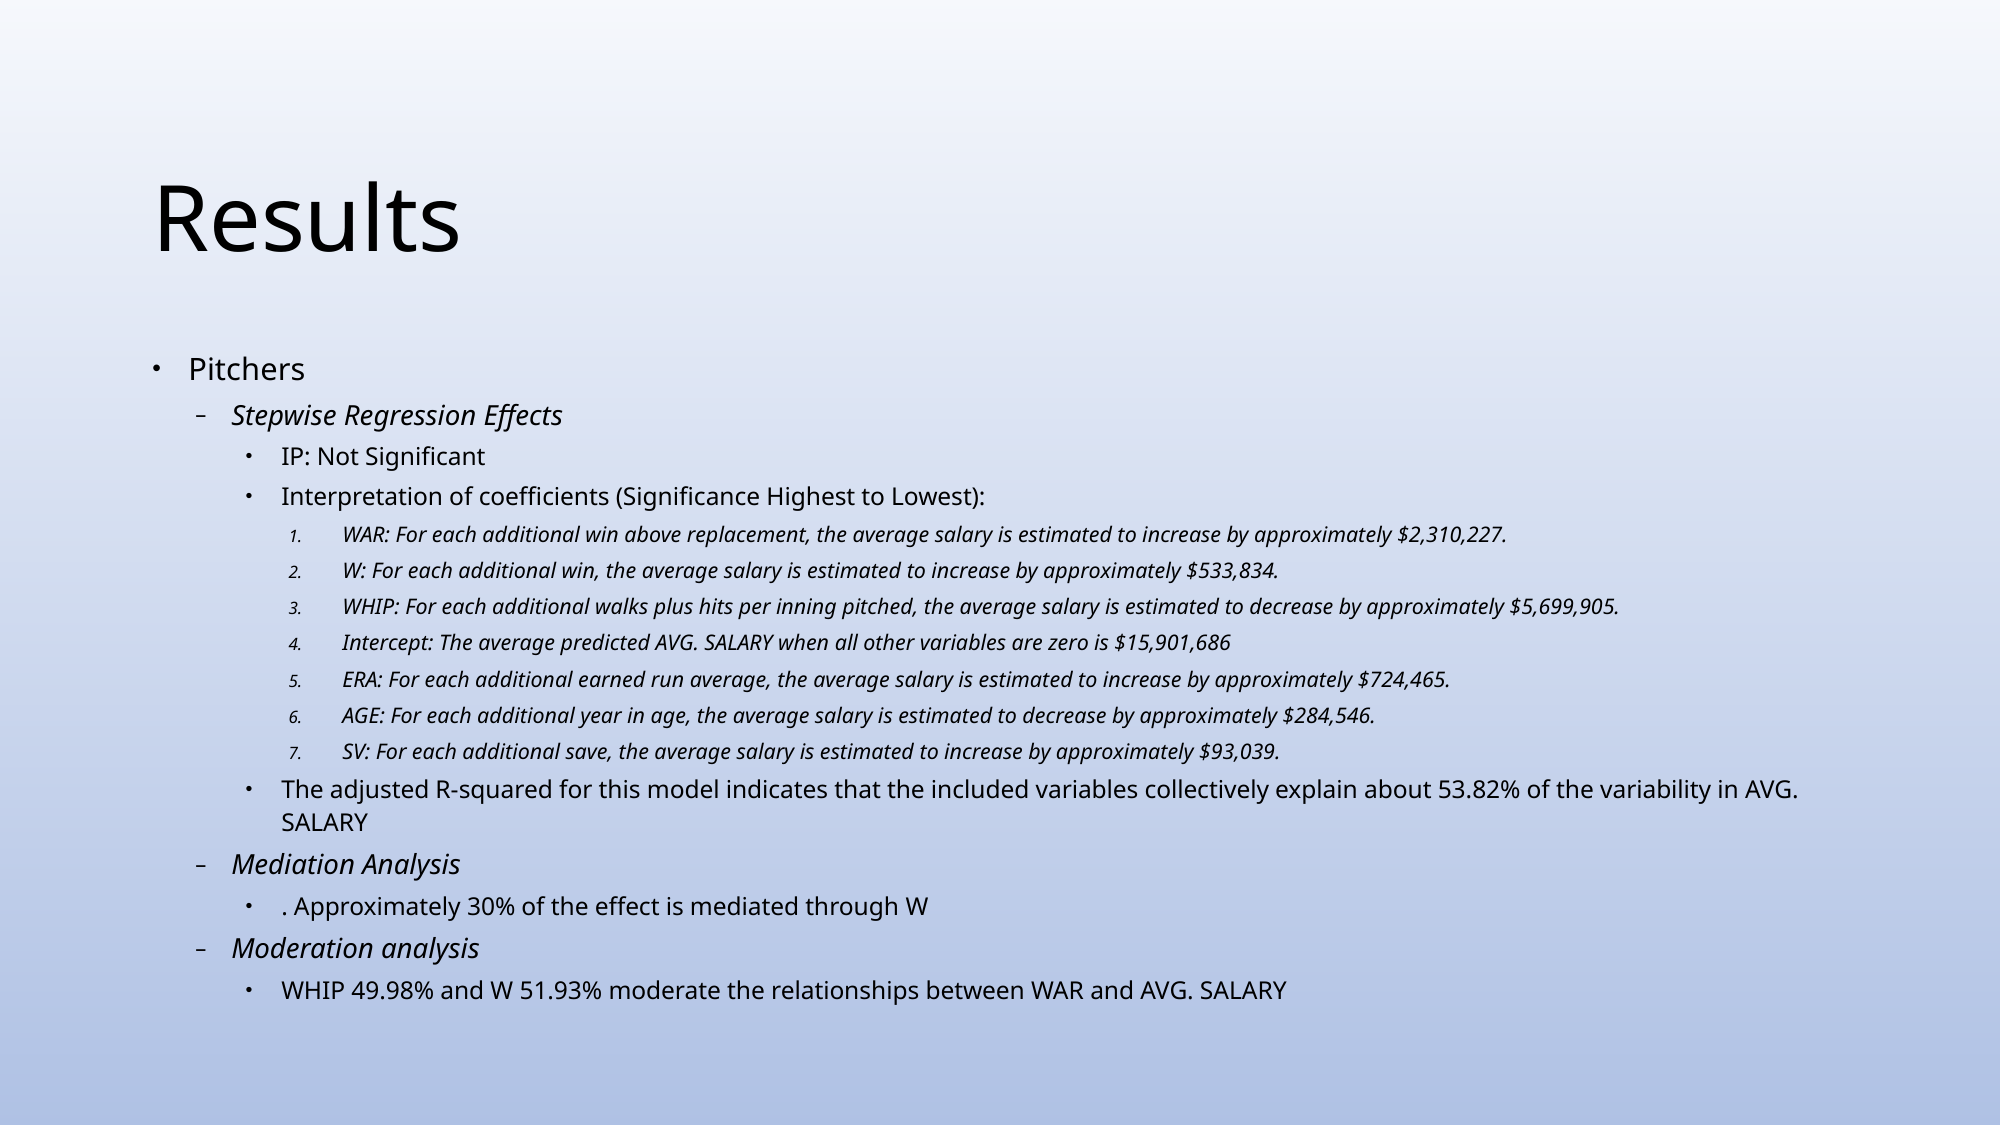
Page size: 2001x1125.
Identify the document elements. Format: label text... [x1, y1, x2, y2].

list Pitchers Stepwise Regression Effects IP: Not Significant Interpretation of coefficients (Significance Highest to Lowest): WAR: For each additional win above replacement, the average salary is estimated to increase by approximately $2,310,227. W: For each additional win, the average salary is estimated to increase by approximately $533,834. WHIP: For each additional walks plus hits per inning pitched, the average salary is estimated to decrease by approximately $5,699,905. Intercept: The average predicted AVG. SALARY when all other variables are zero is $15,901,686 ERA: For each additional earned run average, the average salary is estimated to increase by approximately $724,465. AGE: For each additional year in age, the average salary is estimated to decrease by approximately $284,546. SV: For each additional save, the average salary is estimated to increase by approximately $93,039. The adjusted R-squared for this model indicates that the included variables collectively explain about 53.82% of the variability in AVG. SALARY Mediation Analysis . Approximately 30% of the effect is mediated through W Moderation analysis WHIP 49.98% and W 51.93% moderate the relationships between WAR and AVG. SALARY [137, 338, 1863, 1014]
title Results [137, 95, 1863, 280]
